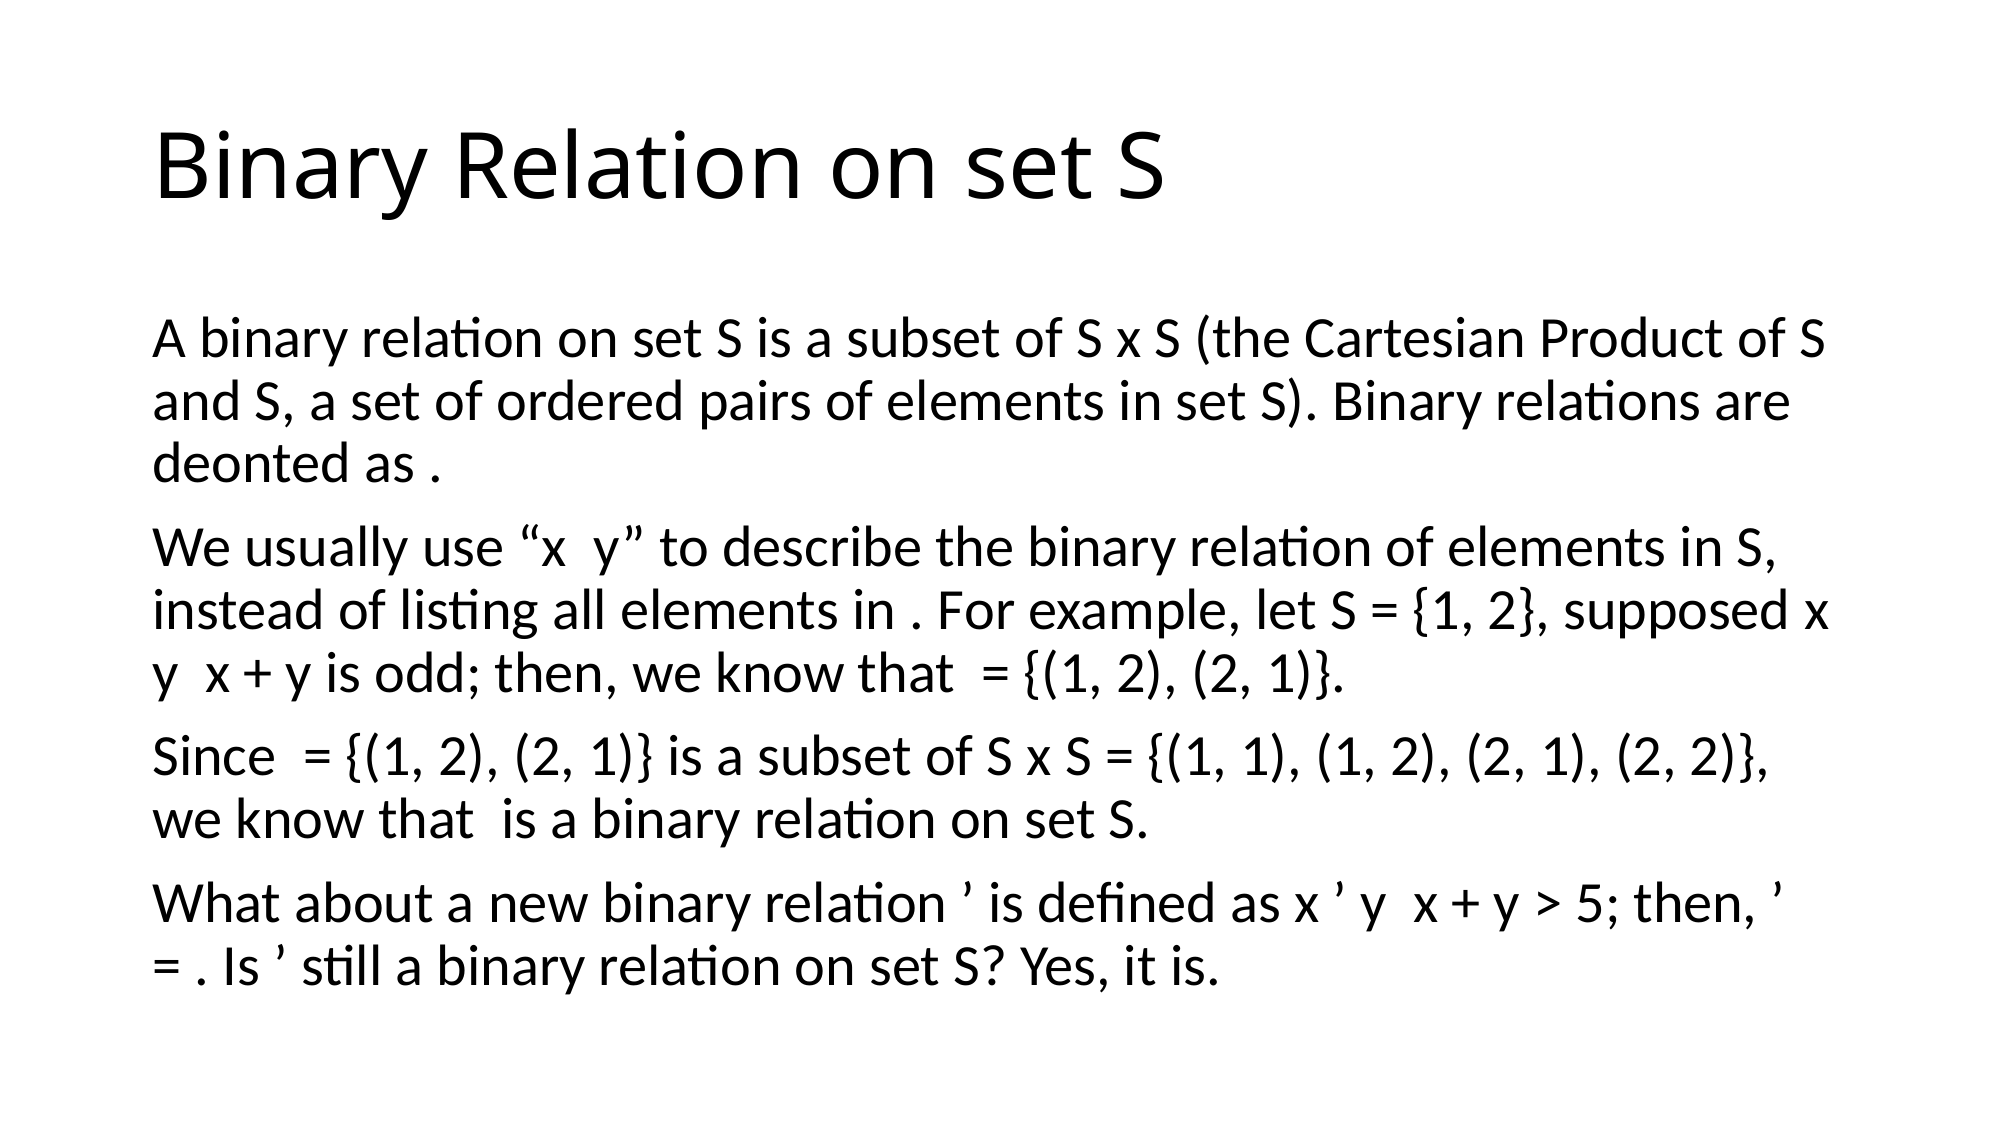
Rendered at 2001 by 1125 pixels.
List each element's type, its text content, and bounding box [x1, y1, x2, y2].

title Binary Relation on set S [137, 59, 1863, 278]
